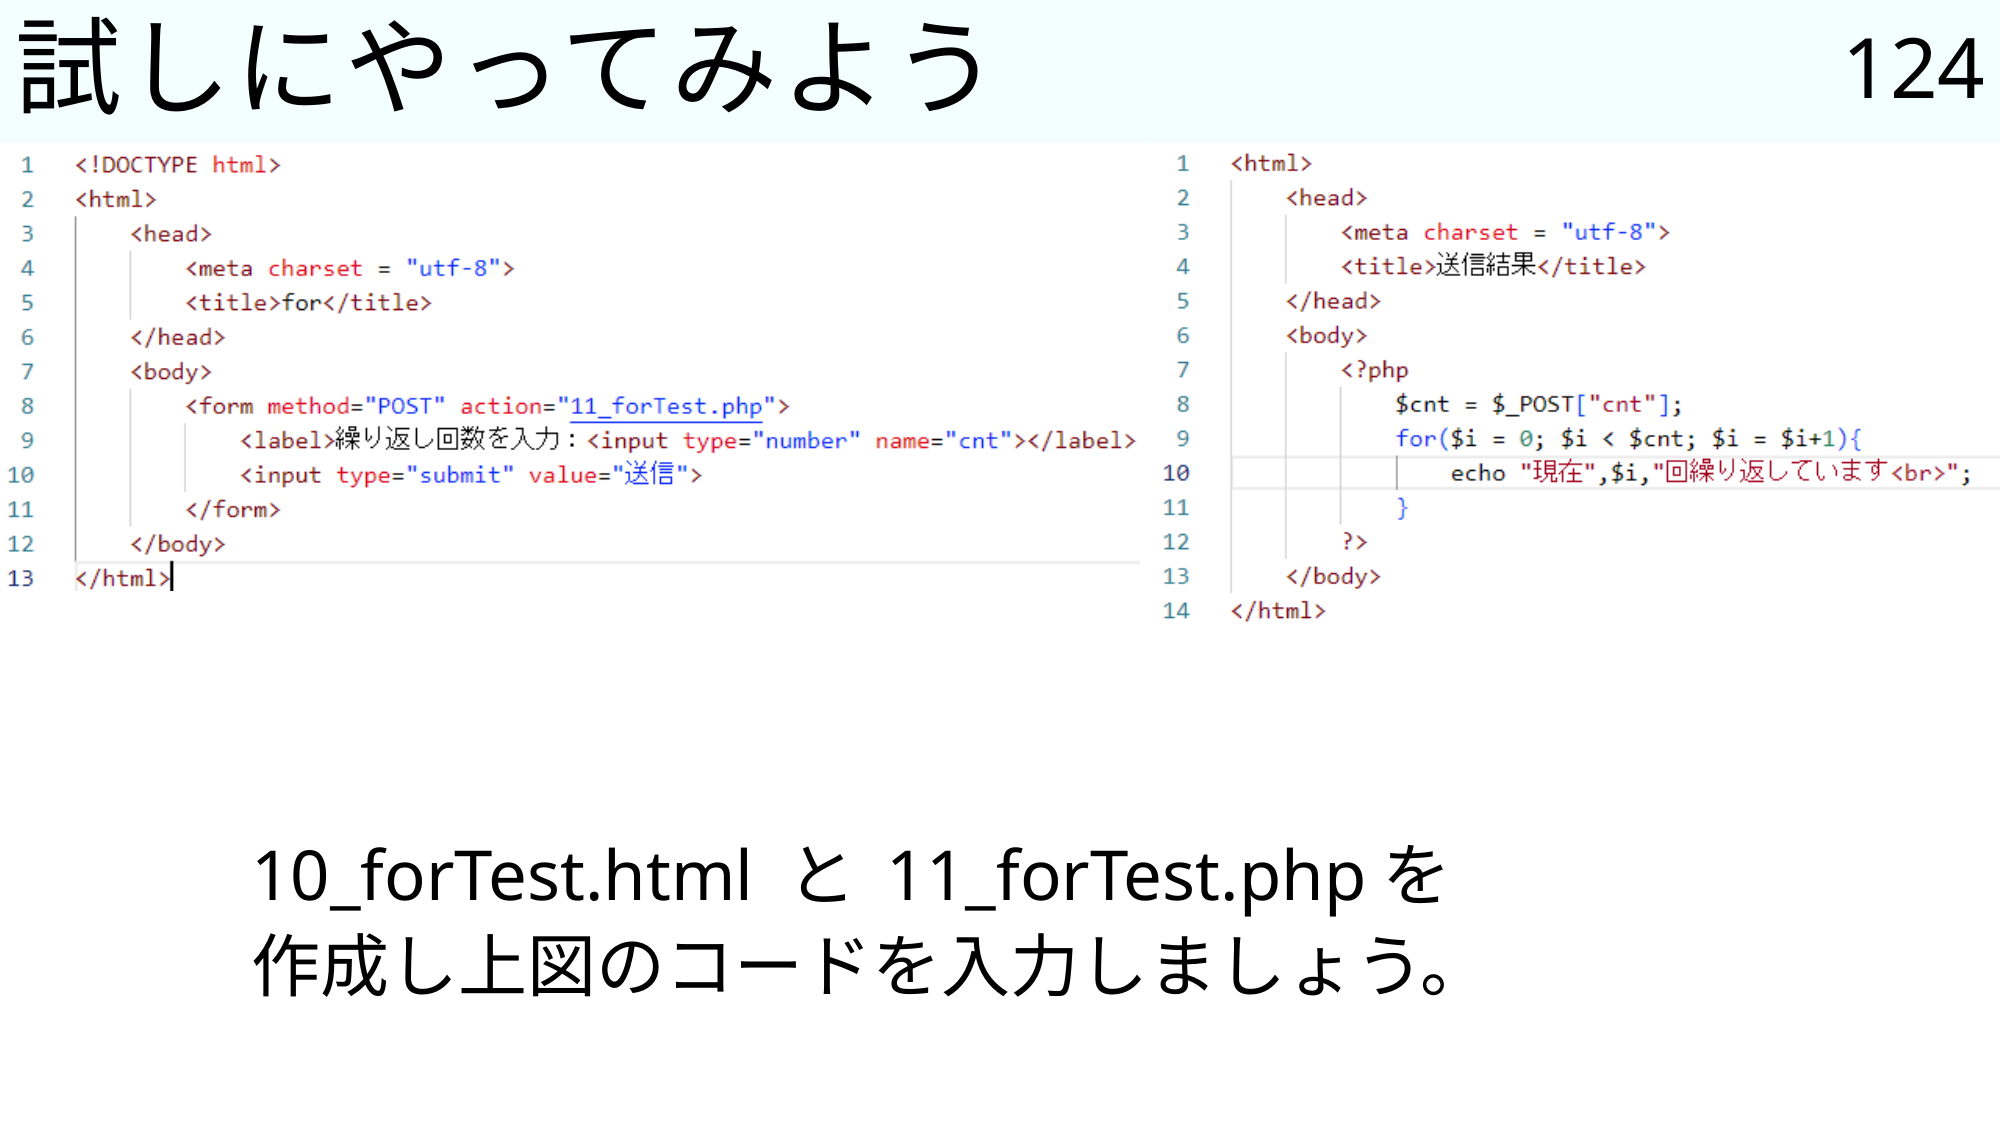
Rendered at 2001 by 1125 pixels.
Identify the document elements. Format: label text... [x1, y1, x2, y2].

picture [1154, 143, 2000, 642]
list 10_forTest.html と 11_forTest.phpを 作成し上図のコードを入力しましょう。 [236, 815, 1906, 1015]
title 試しにやってみよう [0, 0, 1775, 144]
slide_number 124 [1775, 0, 2000, 143]
picture [0, 143, 1140, 591]
